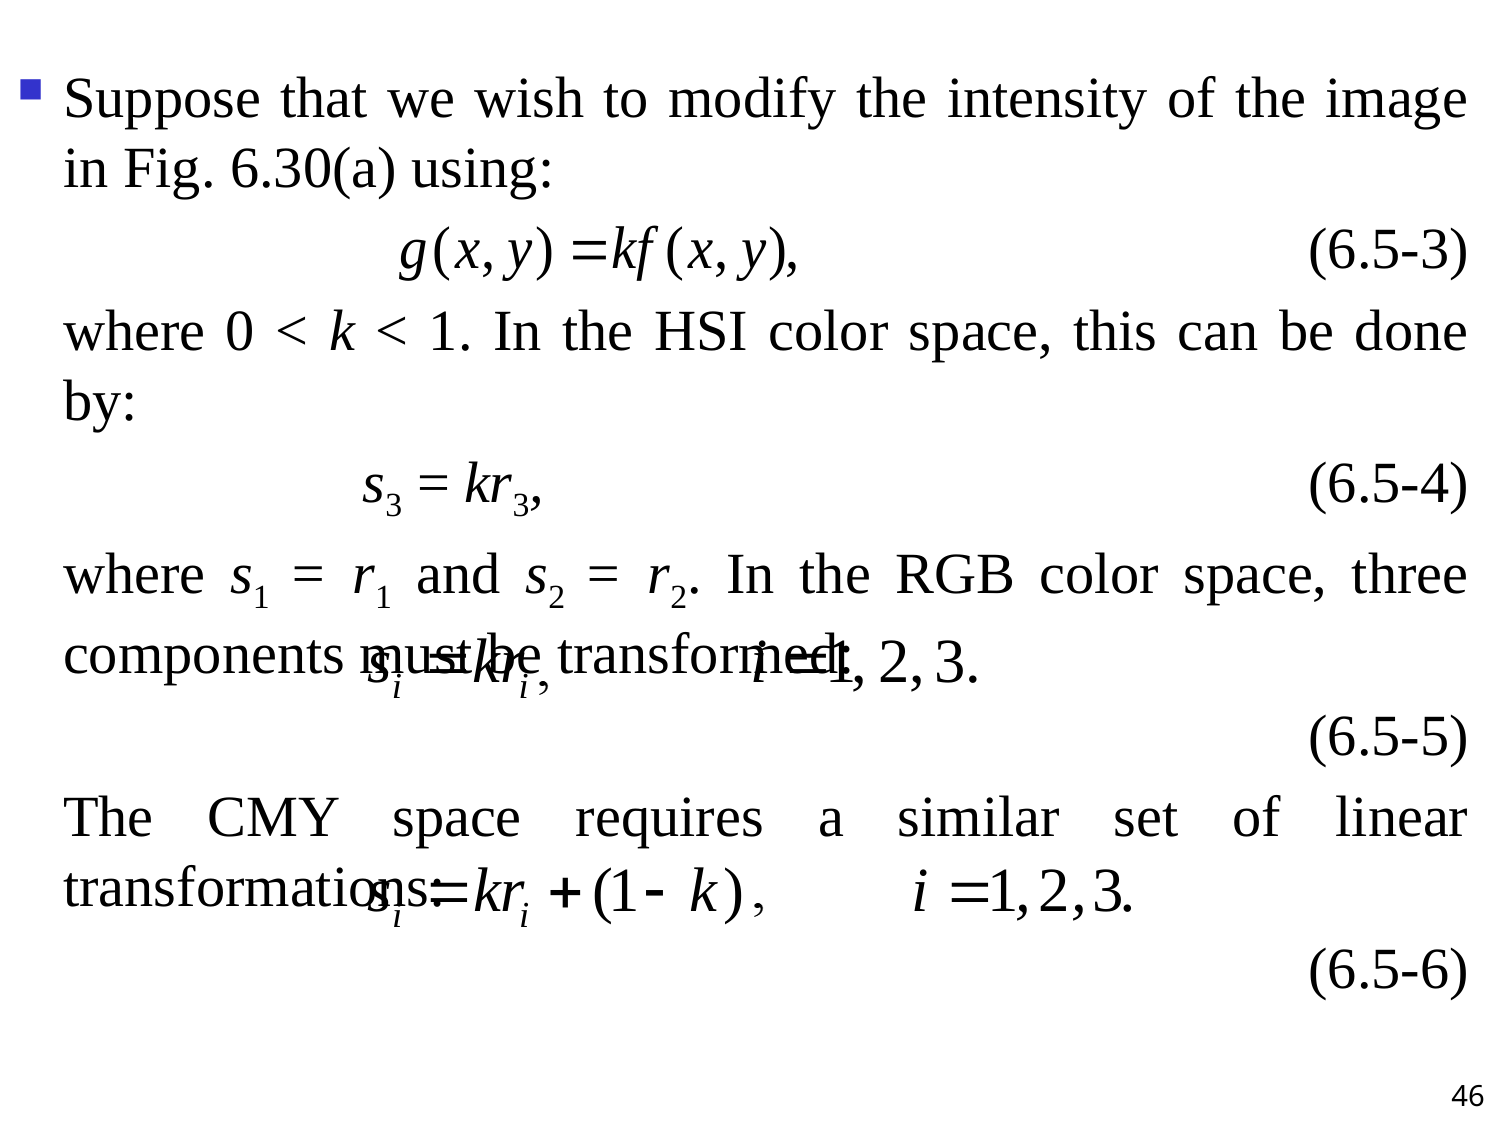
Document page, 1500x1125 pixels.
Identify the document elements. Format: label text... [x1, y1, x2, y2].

picture [752, 888, 765, 920]
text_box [356, 848, 1143, 943]
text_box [388, 212, 810, 294]
picture [537, 666, 550, 698]
slide_number 46 [1234, 1082, 1500, 1125]
list Suppose that we wish to modify the intensity of the image in Fig. 6.30(a) using: (6.5-3) where 0 < k < 1. In the HSI color space, this can be done by: s3 = kr3, (6.5-4) where s1 = r1 and s2 = r2. In the RGB color space, three components must be transformed: (6.5-5) The CMY space requires a similar set of linear transformations: (6.5-6) [17, 58, 1469, 1083]
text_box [356, 619, 990, 715]
